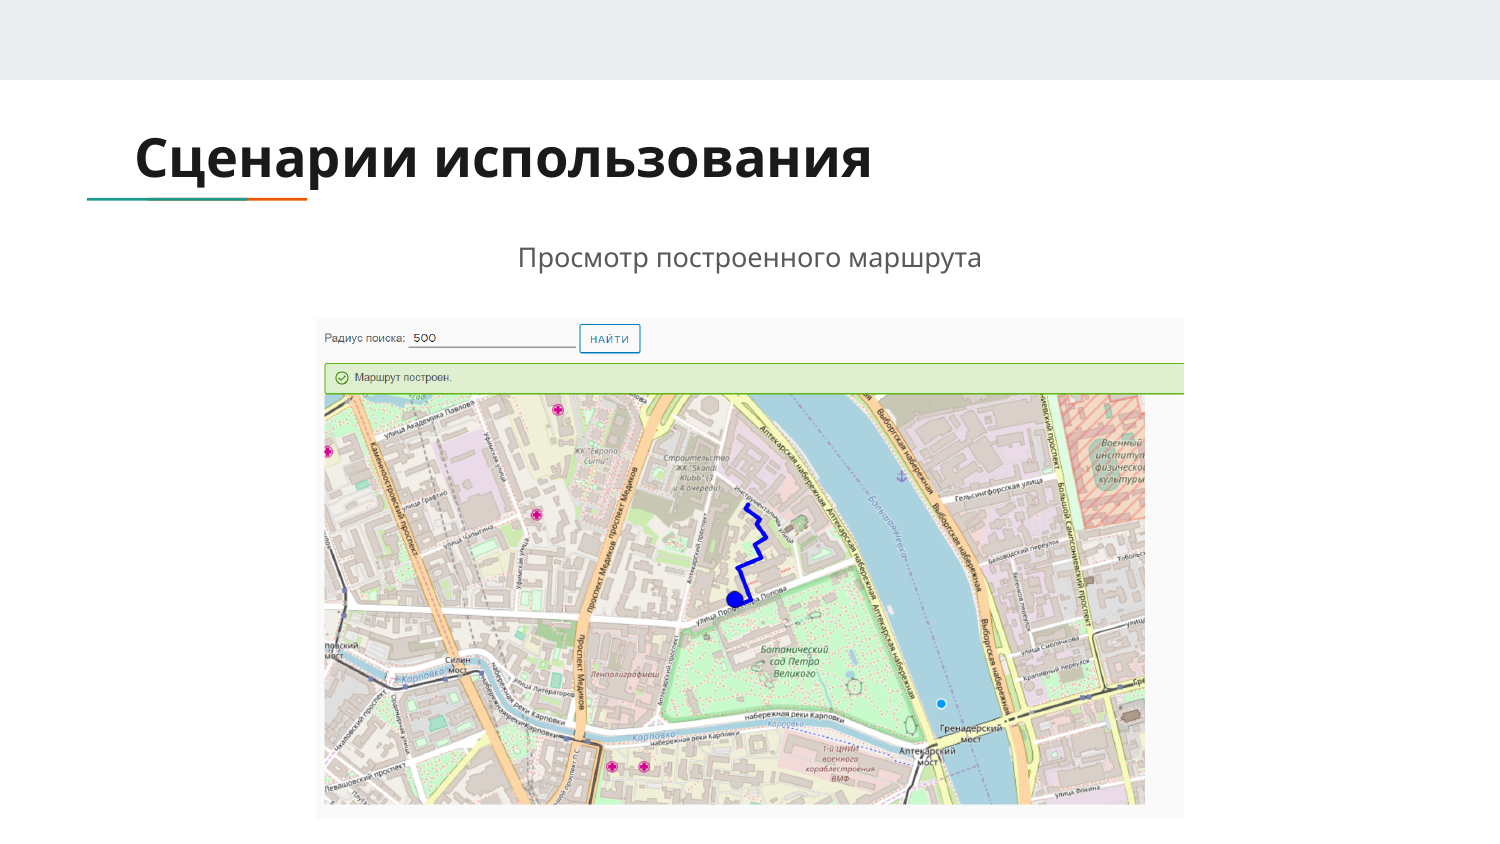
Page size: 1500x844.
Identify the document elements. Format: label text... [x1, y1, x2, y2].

title Сценарии использования [119, 107, 1381, 196]
picture [316, 317, 1184, 819]
list Просмотр построенного маршрута [119, 220, 1381, 294]
